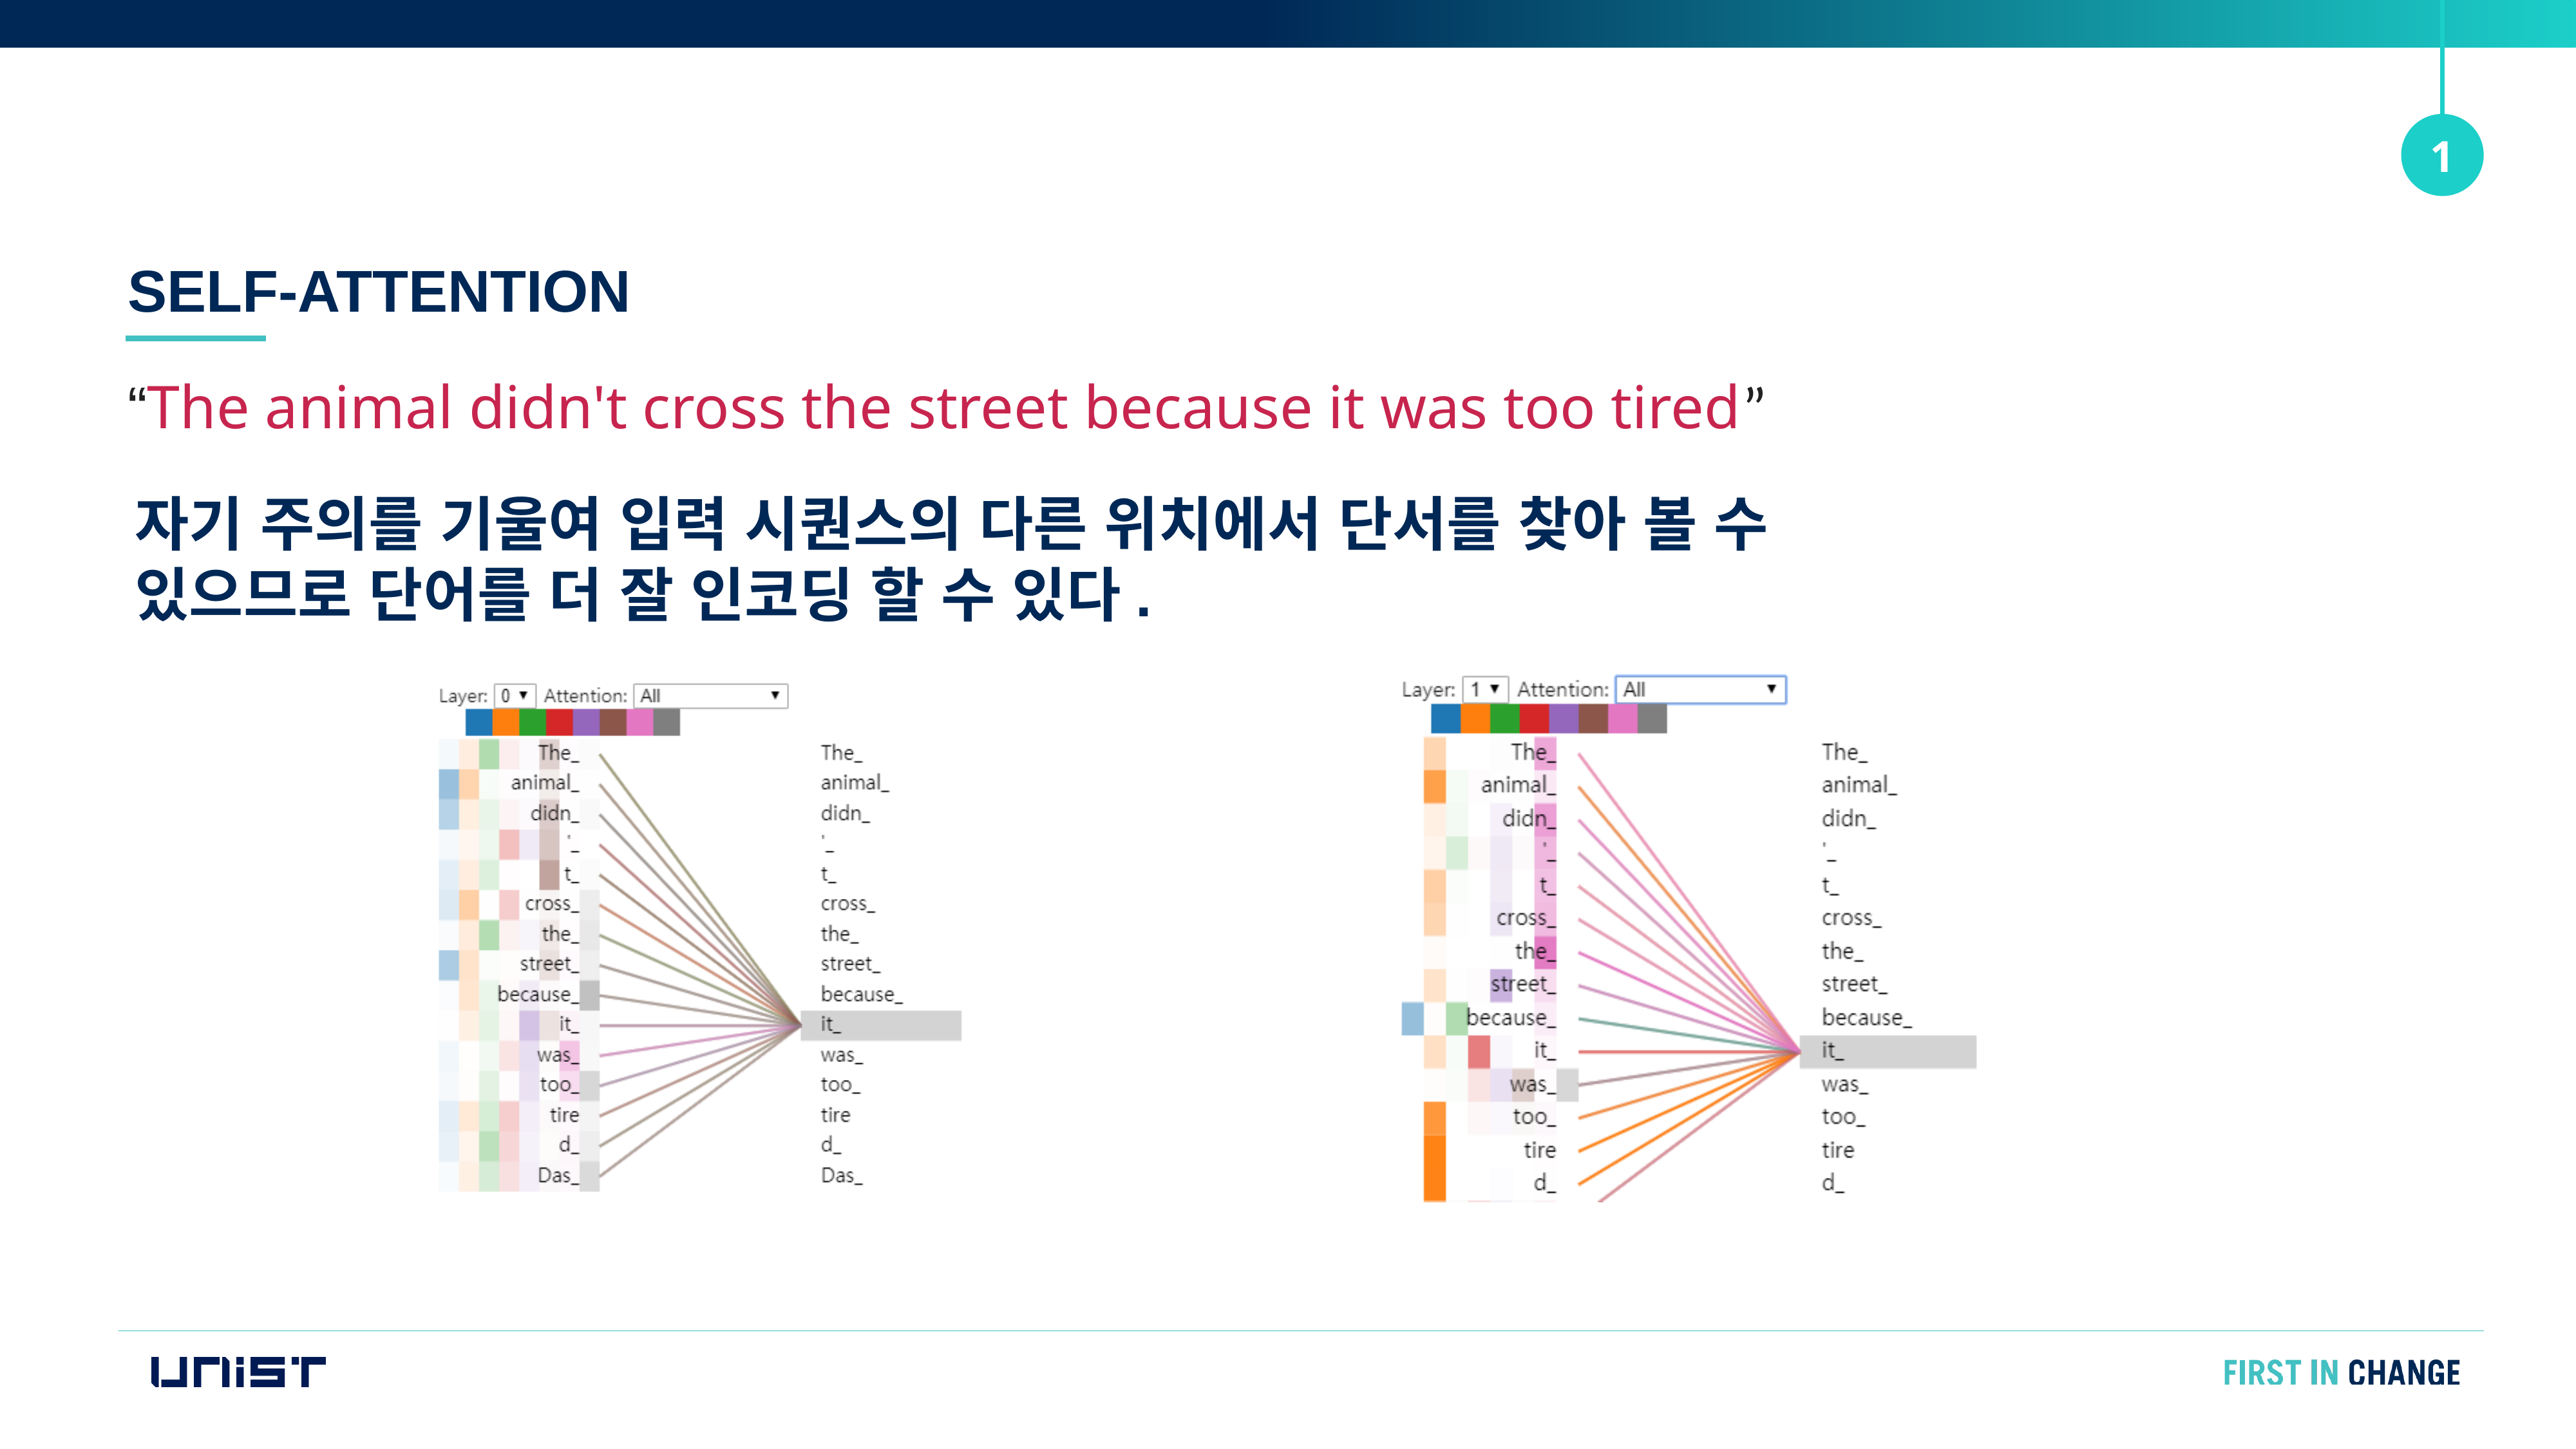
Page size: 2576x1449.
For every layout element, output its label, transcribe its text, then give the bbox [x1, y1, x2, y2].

picture [2224, 1359, 2460, 1385]
text_box “The animal didn't cross the street because it was too tired” [118, 365, 1994, 446]
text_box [0, 0, 2576, 196]
picture [151, 1357, 326, 1387]
text_box 자기 주의를 기울여 입력 시퀀스의 다른 위치에서 단서를 찾아 볼 수 있으므로 단어를 더 잘 인코딩 할 수 있다. [125, 482, 2002, 633]
text_box SELF-ATTENTION [118, 248, 1994, 329]
picture [1401, 670, 2018, 1203]
picture [422, 670, 985, 1193]
